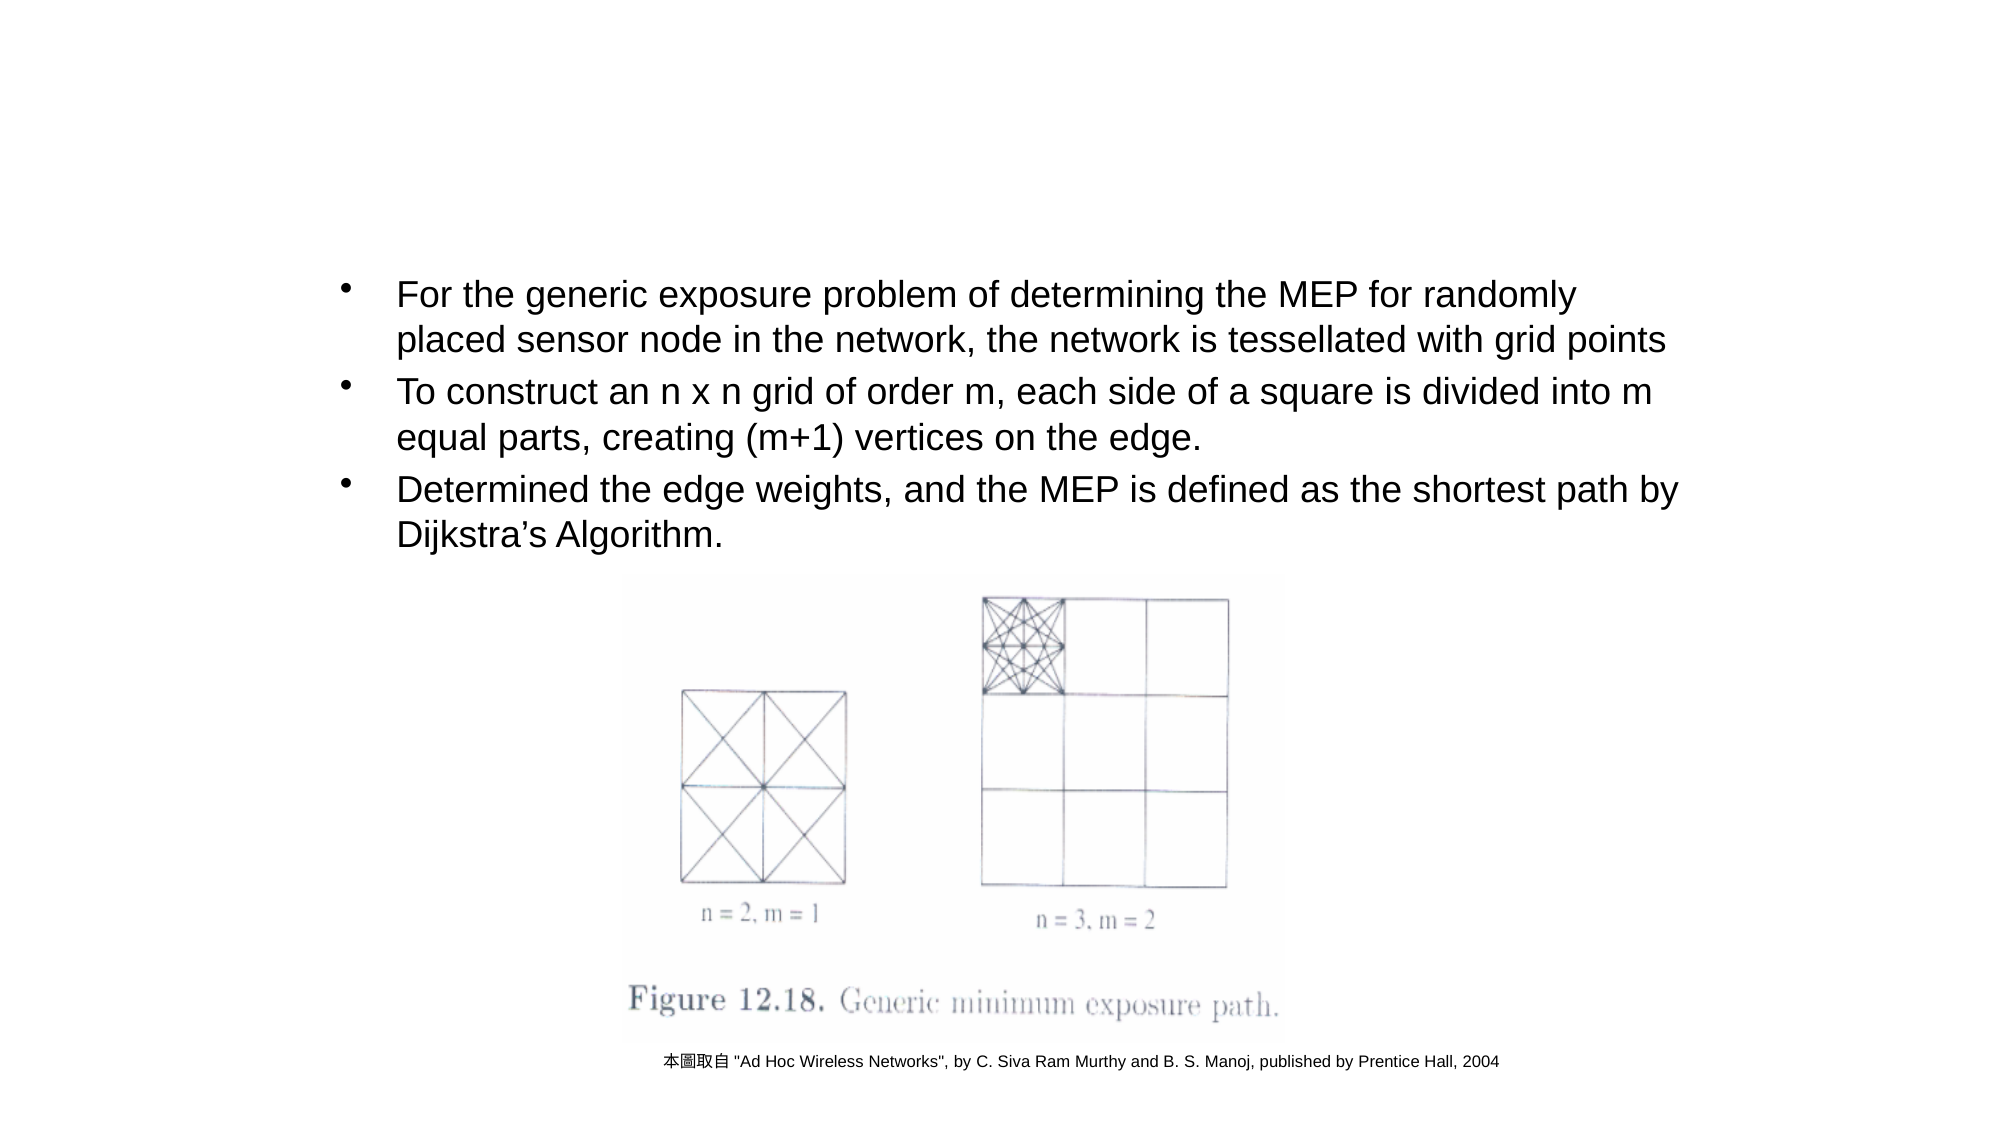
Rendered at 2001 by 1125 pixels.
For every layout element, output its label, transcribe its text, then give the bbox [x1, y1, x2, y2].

list For the generic exposure problem of determining the MEP for randomly placed sensor node in the network, the network is tessellated with grid points To construct an n x n grid of order m, each side of a square is divided into m equal parts, creating (m+1) vertices on the edge. Determined the edge weights, and the MEP is defined as the shortest path by Dijkstra’s Algorithm. [324, 262, 1698, 1006]
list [621, 573, 1285, 1043]
footer 本圖取自"Ad Hoc Wireless Networks", by C. Siva Ram Murthy and B. S. Manoj, published by Prentice Hall, 2004 [554, 1042, 1610, 1101]
